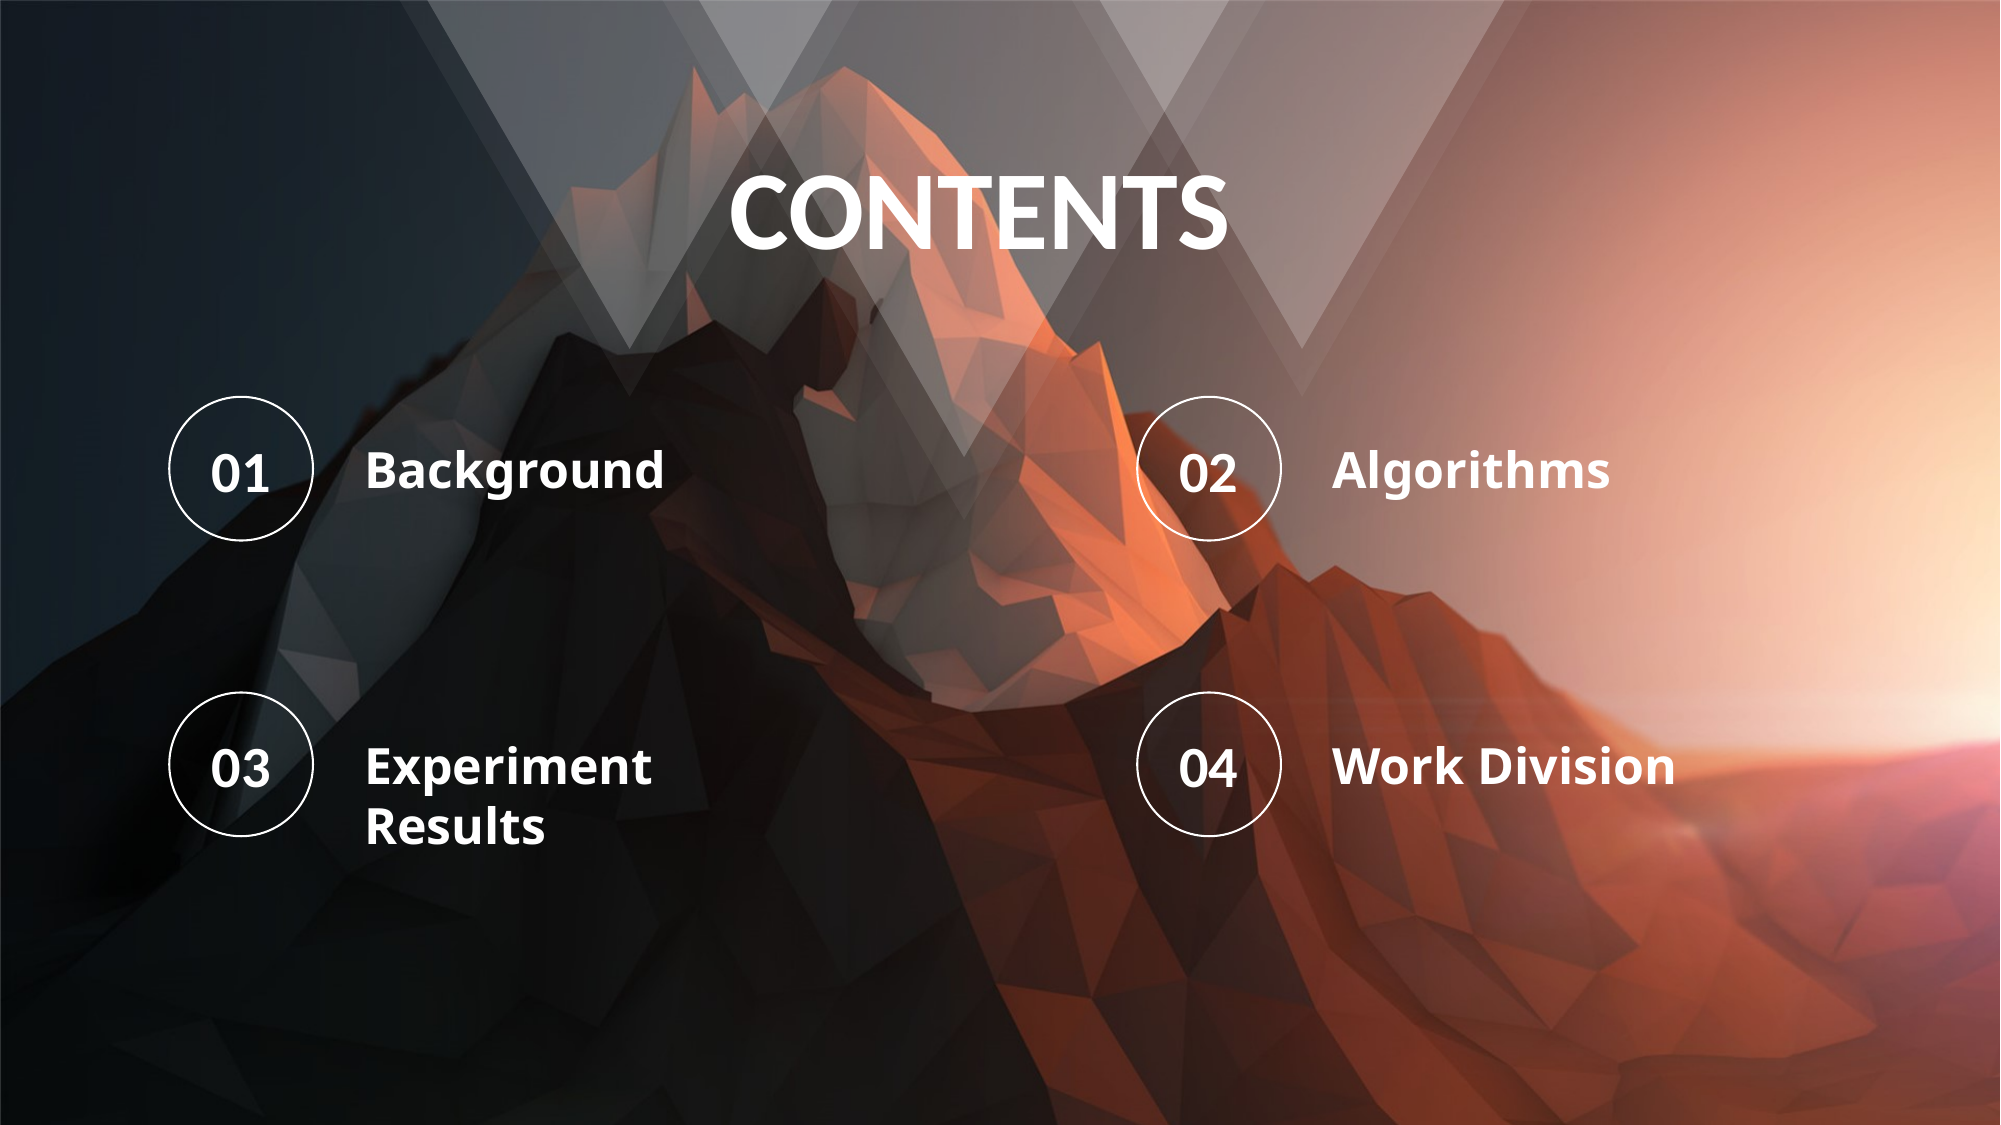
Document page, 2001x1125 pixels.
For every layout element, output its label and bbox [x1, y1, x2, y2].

text_box [662, 0, 1266, 520]
picture [0, 0, 2000, 1125]
text_box [399, 0, 860, 397]
text_box [1071, 0, 1533, 397]
